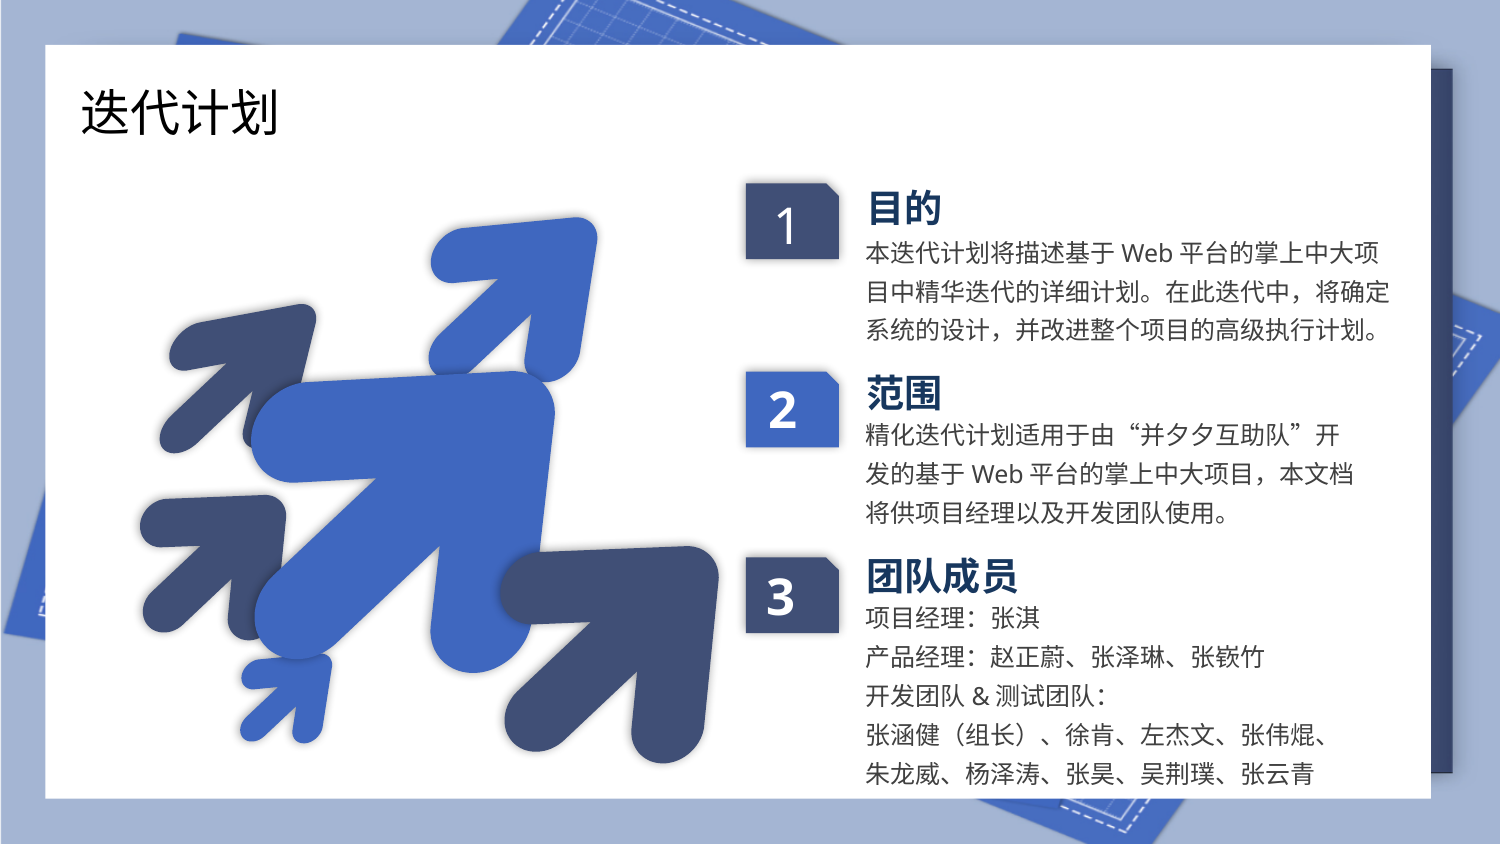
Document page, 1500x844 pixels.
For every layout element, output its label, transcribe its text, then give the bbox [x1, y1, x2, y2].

picture [2, 0, 1499, 844]
text_box [427, 216, 599, 383]
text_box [745, 163, 1406, 351]
text_box [499, 545, 720, 765]
text_box 迭代计划 [65, 73, 296, 149]
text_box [745, 531, 1371, 795]
text_box [239, 656, 334, 745]
text_box [138, 493, 288, 642]
text_box [158, 302, 318, 455]
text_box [745, 348, 1371, 531]
text_box [250, 370, 556, 674]
